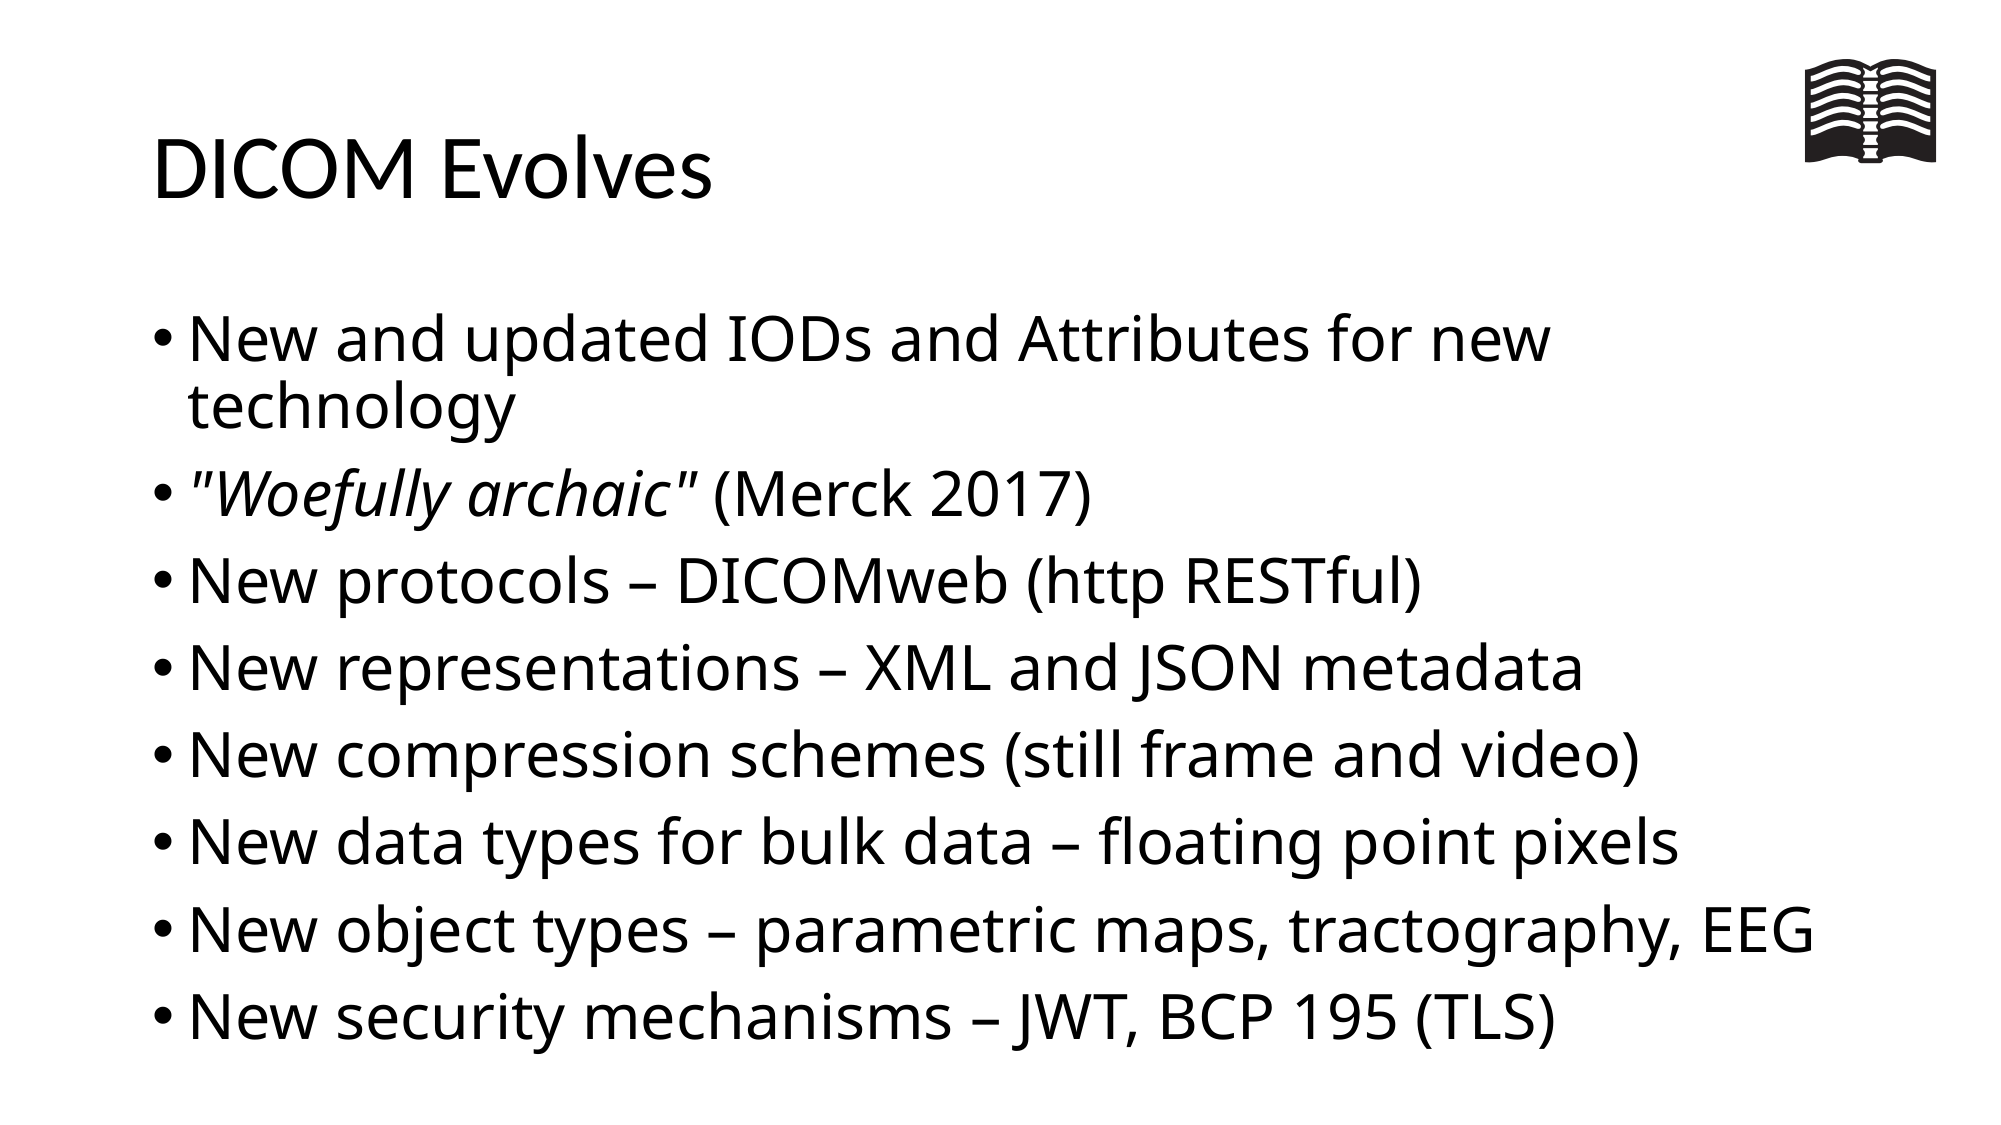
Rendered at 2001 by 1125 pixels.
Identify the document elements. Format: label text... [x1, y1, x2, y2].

list New and updated IODs and Attributes for new technology "Woefully archaic" (Merck 2017) New protocols – DICOMweb (http RESTful) New representations – XML and JSON metadata New compression schemes (still frame and video) New data types for bulk data – floating point pixels New object types – parametric maps, tractography, EEG New security mechanisms – JWT, BCP 195 (TLS) [137, 299, 1863, 1071]
title DICOM Evolves [137, 59, 1863, 278]
